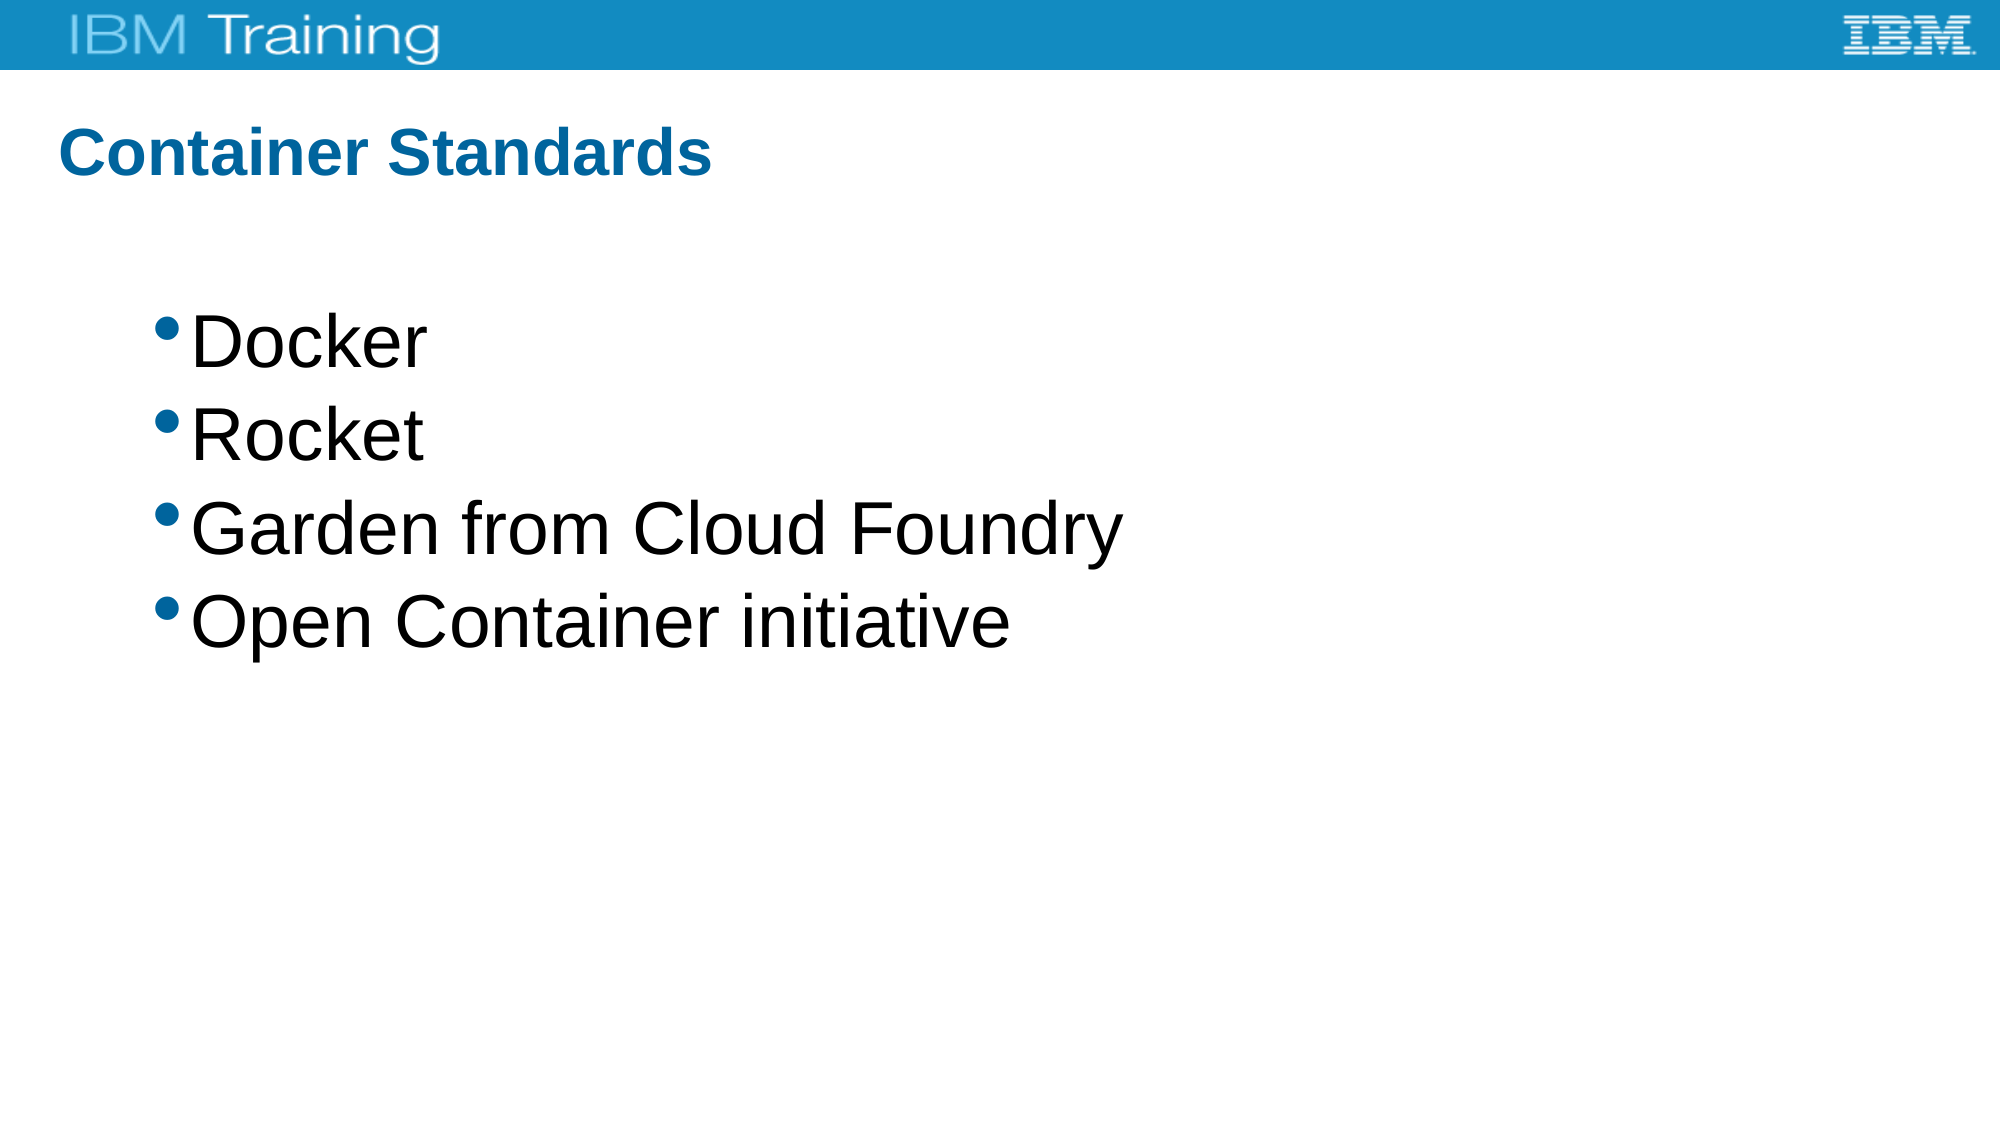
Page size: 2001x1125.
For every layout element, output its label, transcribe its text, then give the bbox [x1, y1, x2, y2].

picture [0, 0, 2000, 70]
title Container Standards [43, 93, 1769, 215]
list Docker Rocket Garden from Cloud Foundry Open Container initiative [137, 299, 1240, 687]
